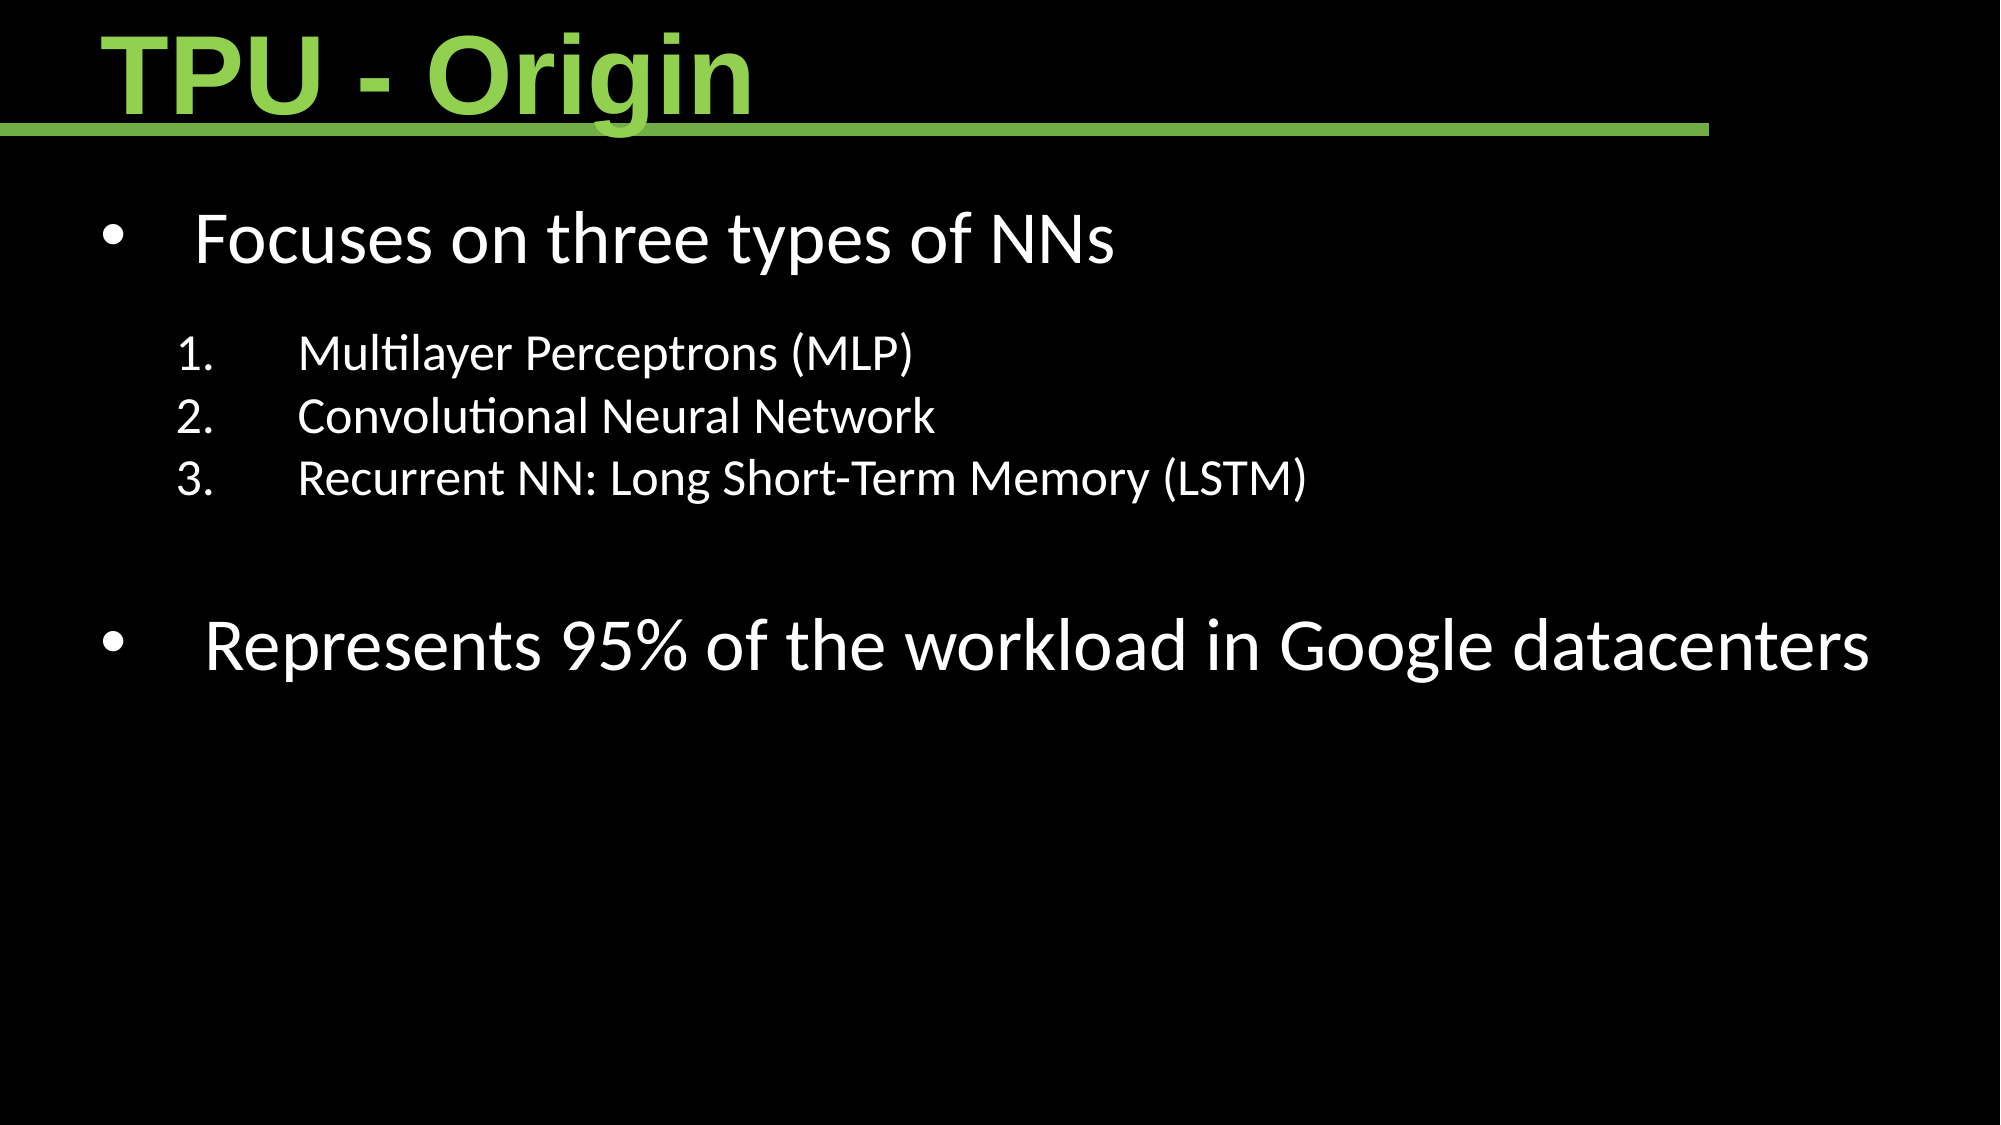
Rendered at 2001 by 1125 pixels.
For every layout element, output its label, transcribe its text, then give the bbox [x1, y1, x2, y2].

text_box Focuses on three types of NNs Multilayer Perceptrons (MLP) Convolutional Neural Network Recurrent NN: Long Short-Term Memory (LSTM) Represents 95% of the workload in Google datacenters [85, 181, 2000, 784]
text_box TPU - Origin [85, 130, 1229, 145]
text_box TPU - Origin [85, 0, 1229, 129]
